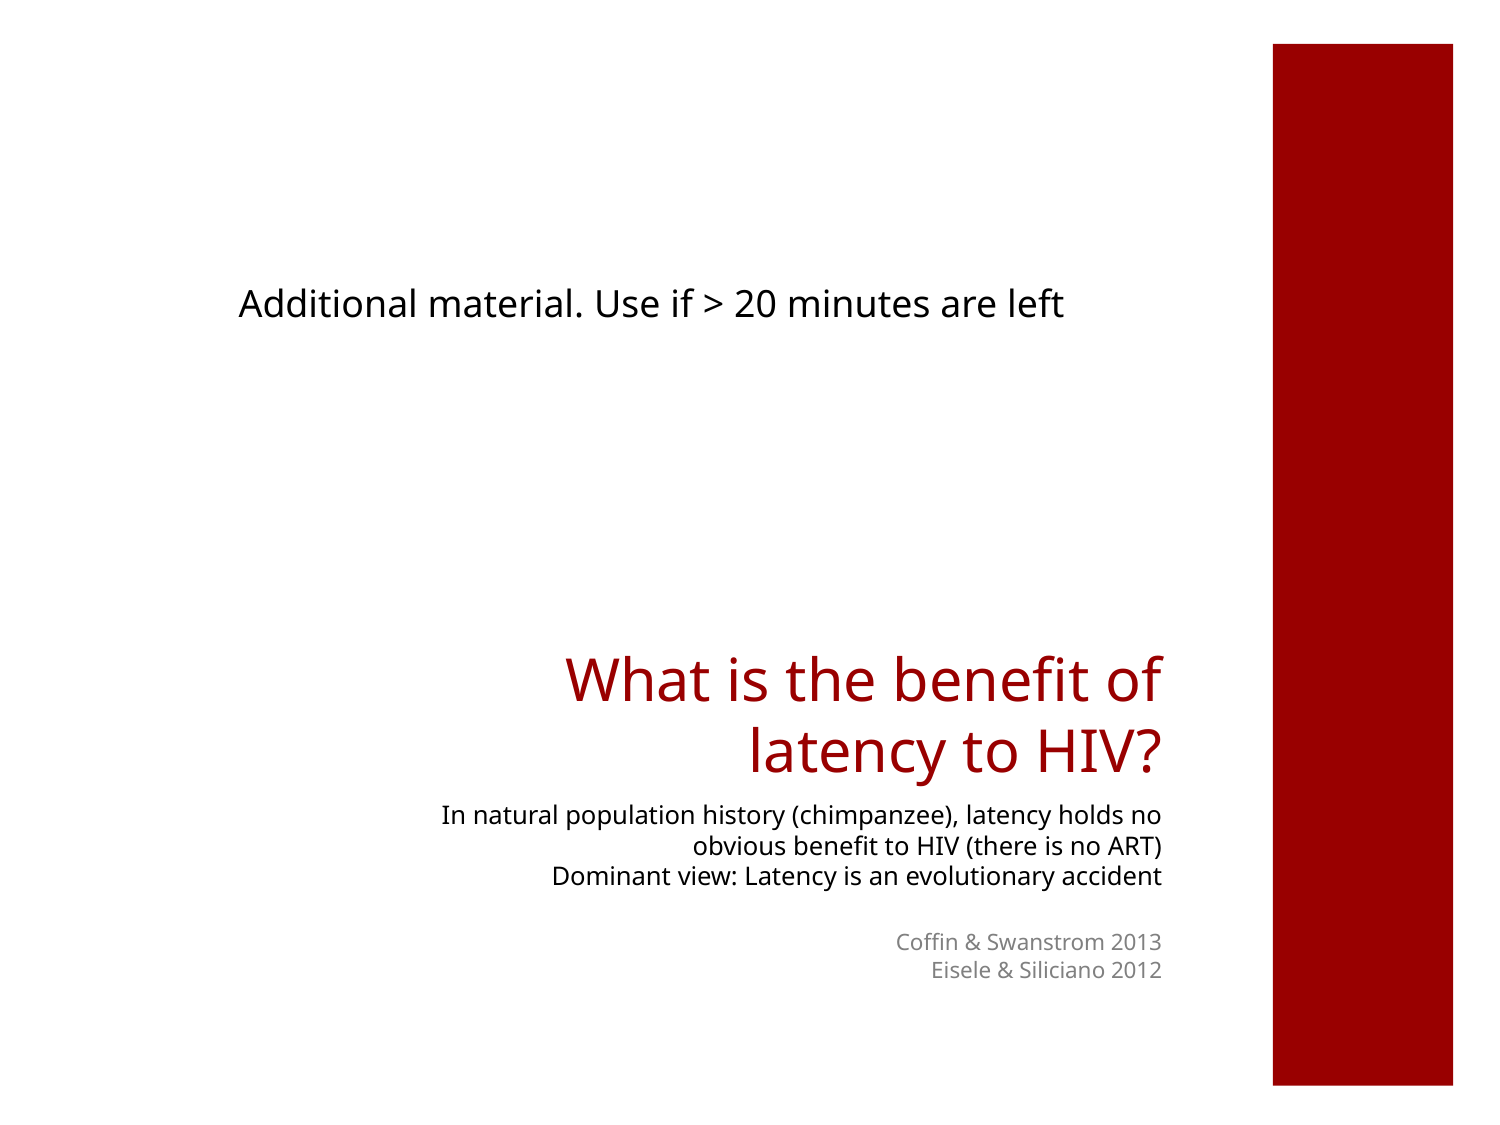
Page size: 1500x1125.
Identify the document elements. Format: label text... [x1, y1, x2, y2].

list In natural population history (chimpanzee), latency holds no obvious benefit to HIV (there is no ART) Dominant view: Latency is an evolutionary accident Coffin & Swanstrom 2013 Eisele & Siliciano 2012 [362, 791, 1178, 1009]
text_box Аdditional material. Use if > 20 minutes are left [223, 272, 1081, 333]
title What is the benefit of latency to HIV? [362, 562, 1178, 791]
